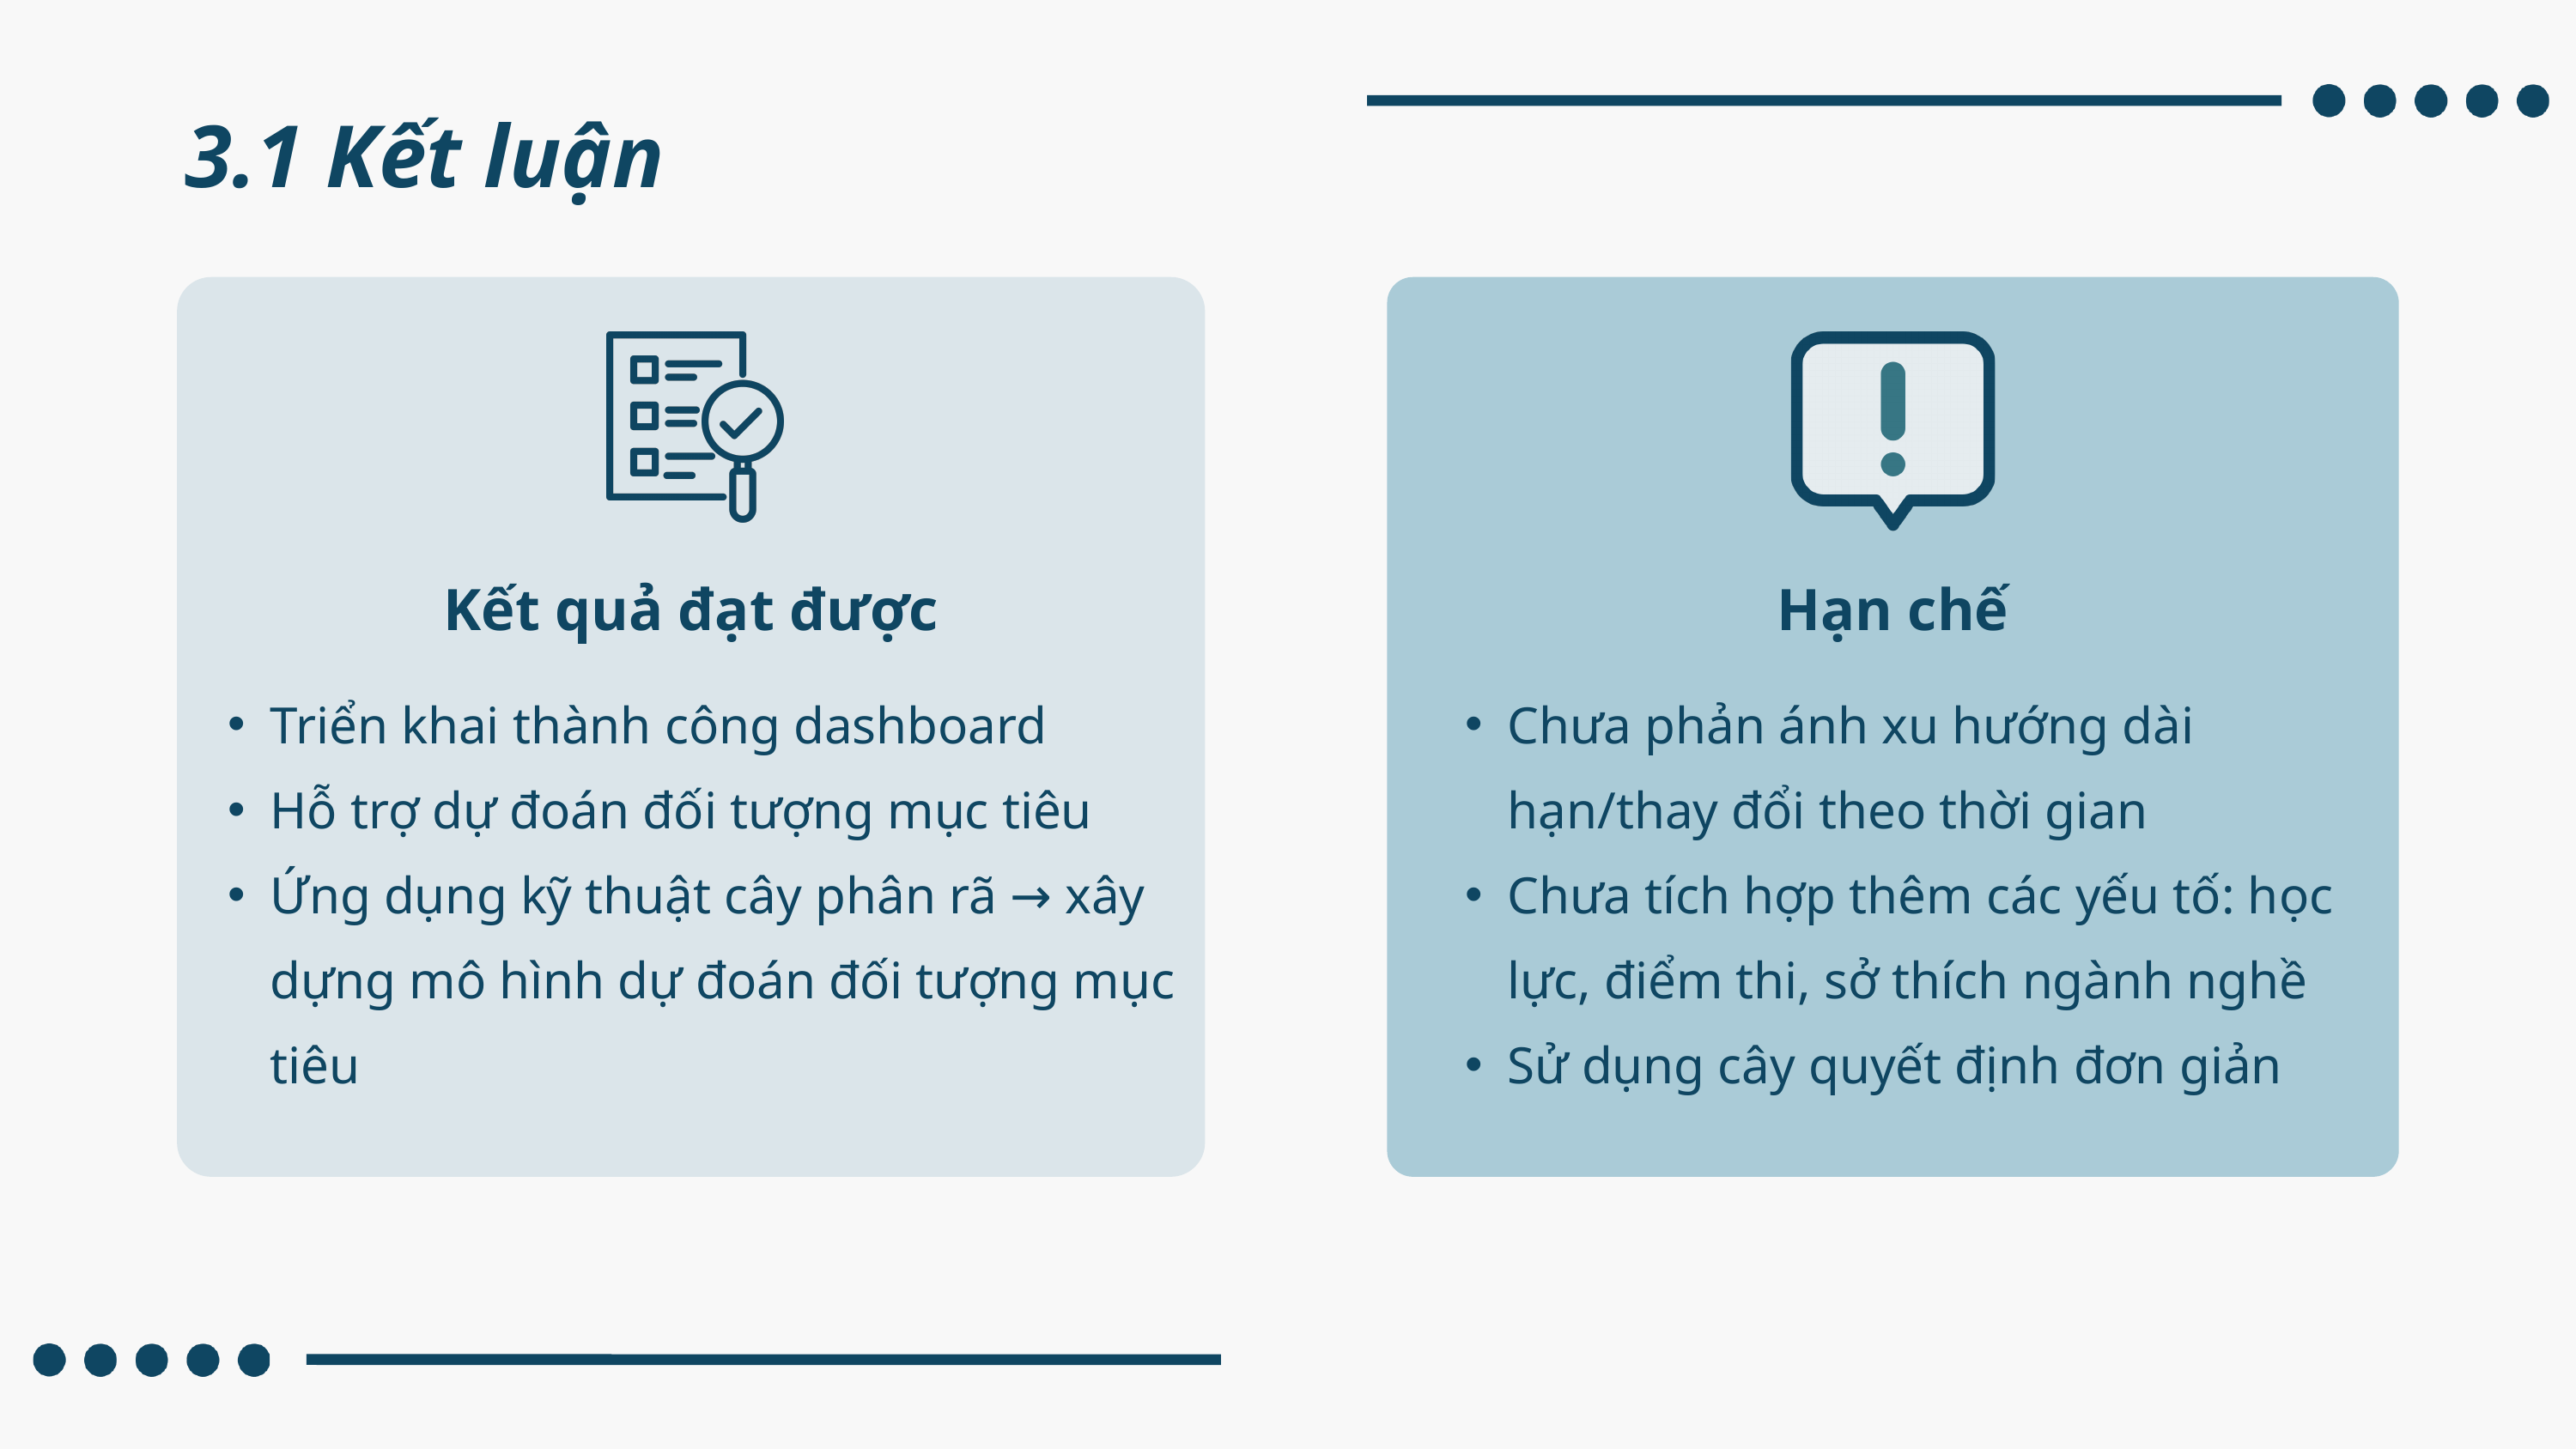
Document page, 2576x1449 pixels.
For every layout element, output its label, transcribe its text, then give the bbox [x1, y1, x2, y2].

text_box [1387, 276, 2399, 1178]
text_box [176, 276, 1206, 1178]
text_box [2312, 82, 2550, 118]
text_box [33, 1342, 270, 1378]
text_box 3.1 Kết luận [185, 84, 1810, 205]
